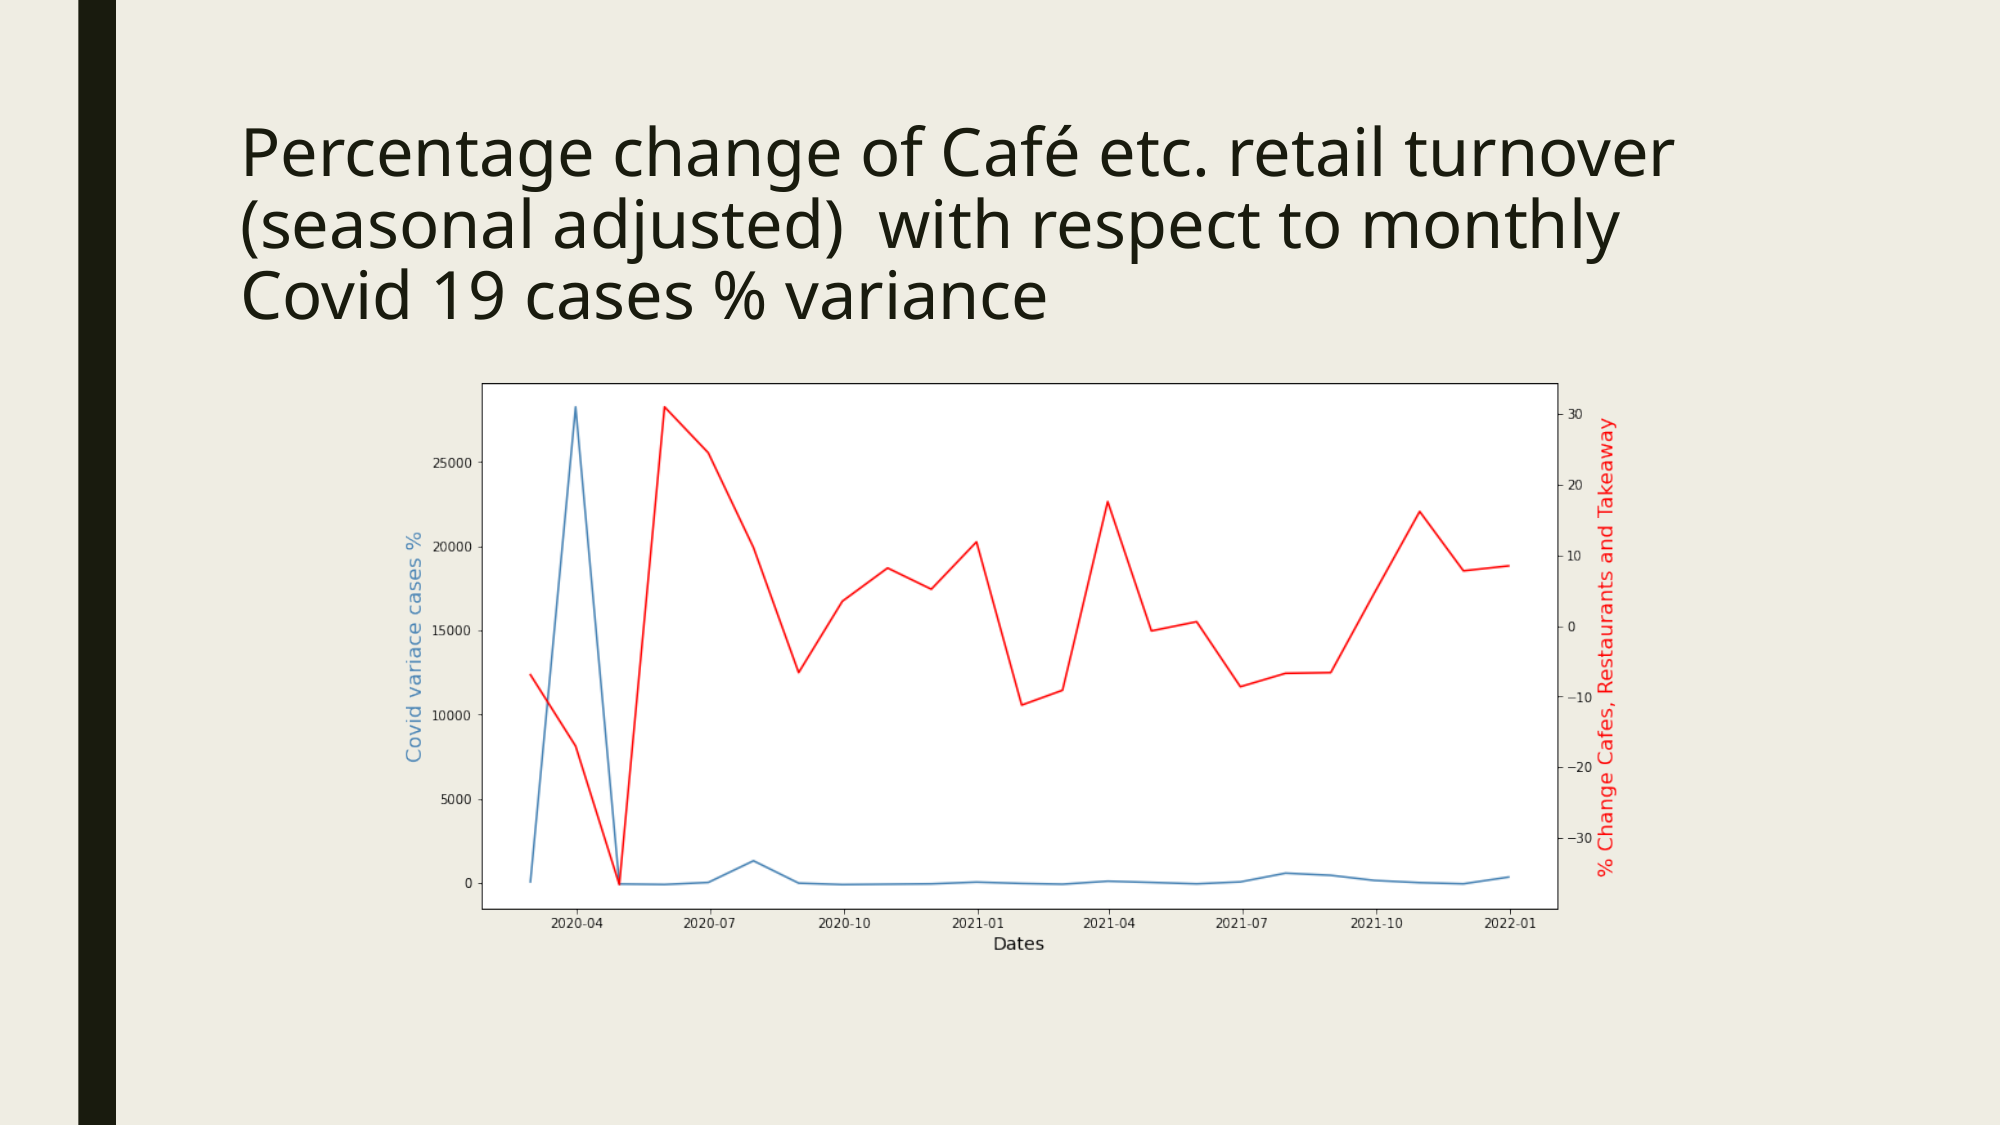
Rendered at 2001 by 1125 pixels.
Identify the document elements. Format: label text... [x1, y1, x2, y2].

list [397, 374, 1628, 963]
title Percentage change of Café etc. retail turnover (seasonal adjusted) with respect to monthly Covid 19 cases % variance [225, 112, 1800, 357]
